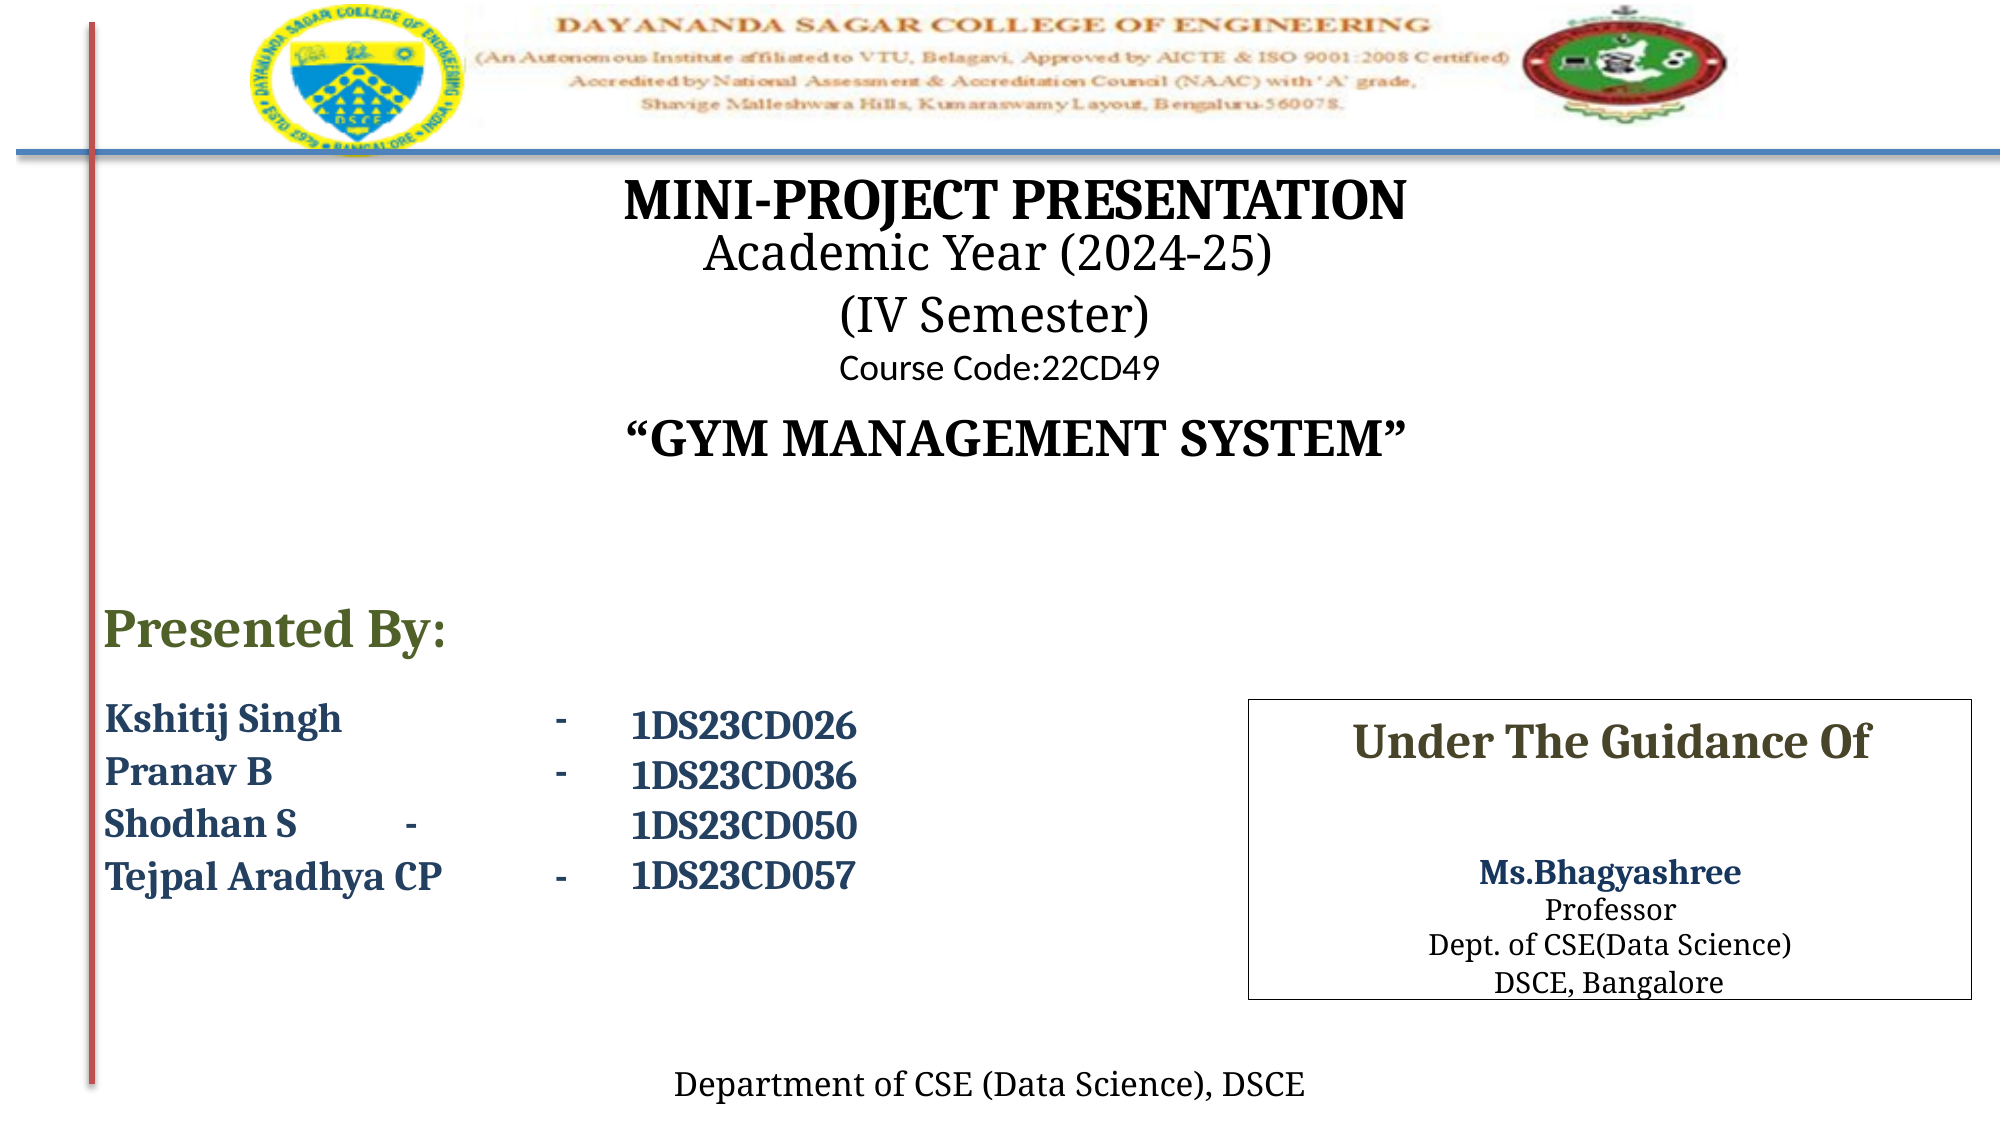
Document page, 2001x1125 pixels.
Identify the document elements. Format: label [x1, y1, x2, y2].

text_box [15, 15, 2000, 1105]
picture [250, 3, 1738, 15]
